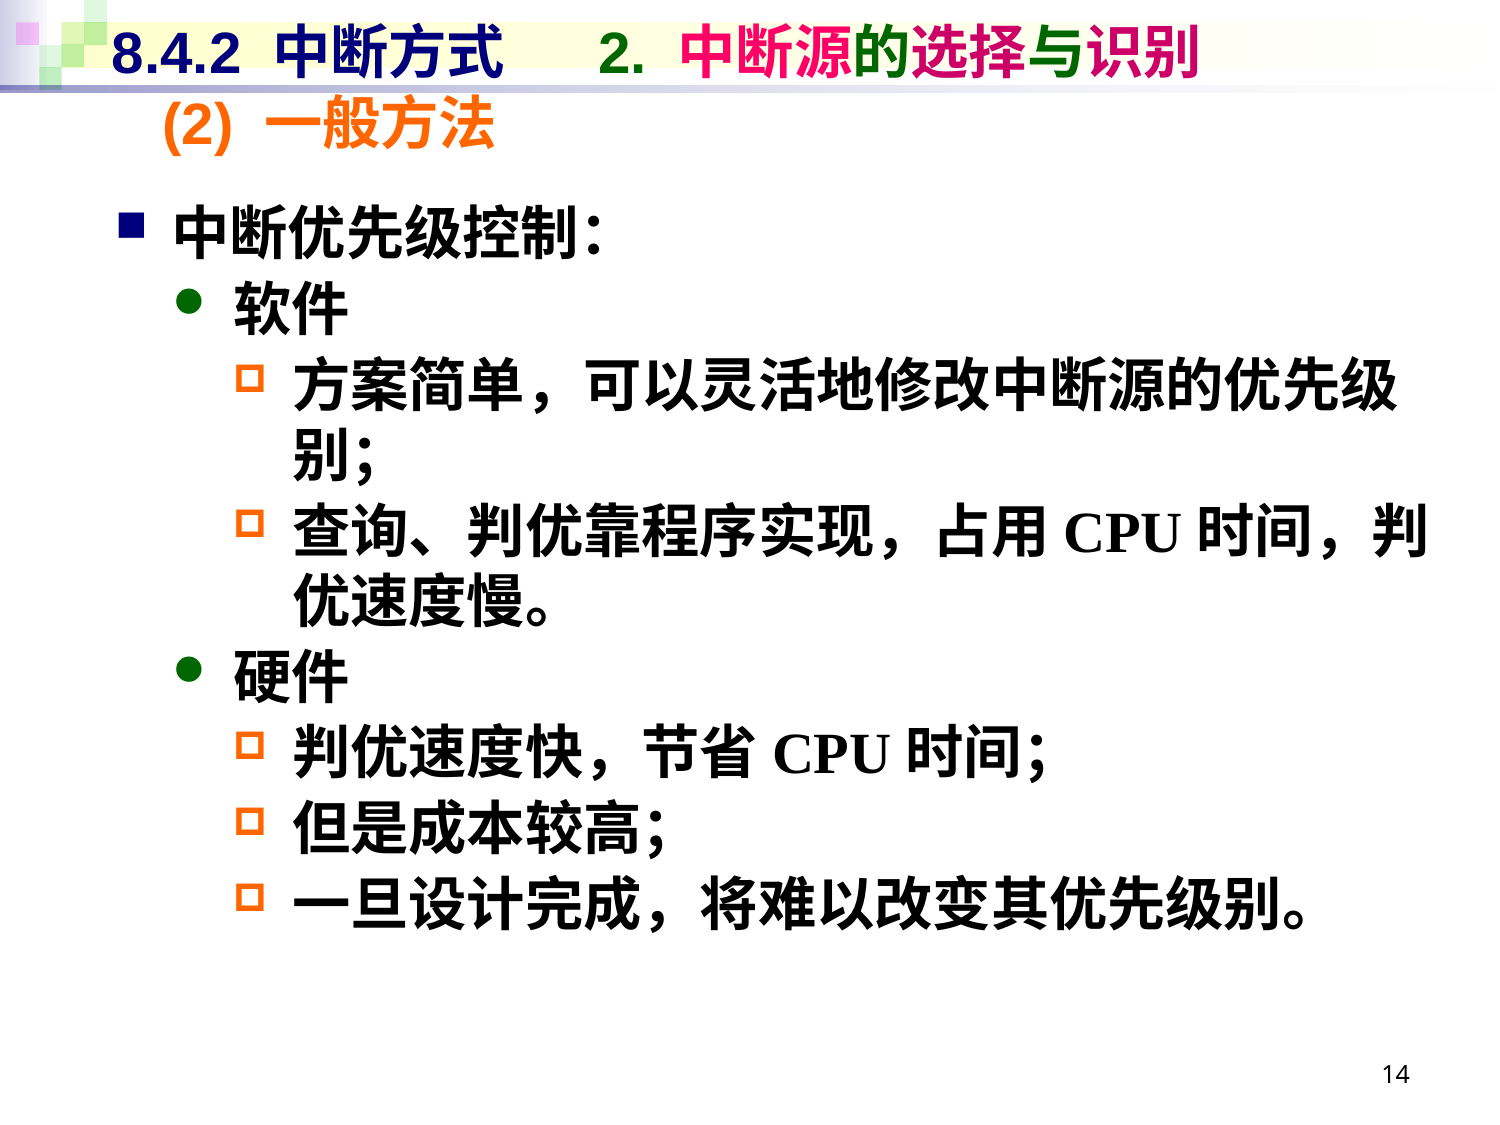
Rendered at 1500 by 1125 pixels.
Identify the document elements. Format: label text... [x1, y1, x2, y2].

text_box (2) 一般方法 [147, 78, 1451, 164]
title 8.4.2 中断方式 2. 中断源的选择与识别 [96, 6, 1448, 94]
list 中断优先级控制： 软件 方案简单，可以灵活地修改中断源的优先级别； 查询、判优靠程序实现，占用CPU时间，判优速度慢。 硬件 判优速度快，节省CPU时间； 但是成本较高； 一旦设计完成，将难以改变其优先级别。 [100, 188, 1448, 1000]
slide_number 14 [1074, 1024, 1426, 1101]
